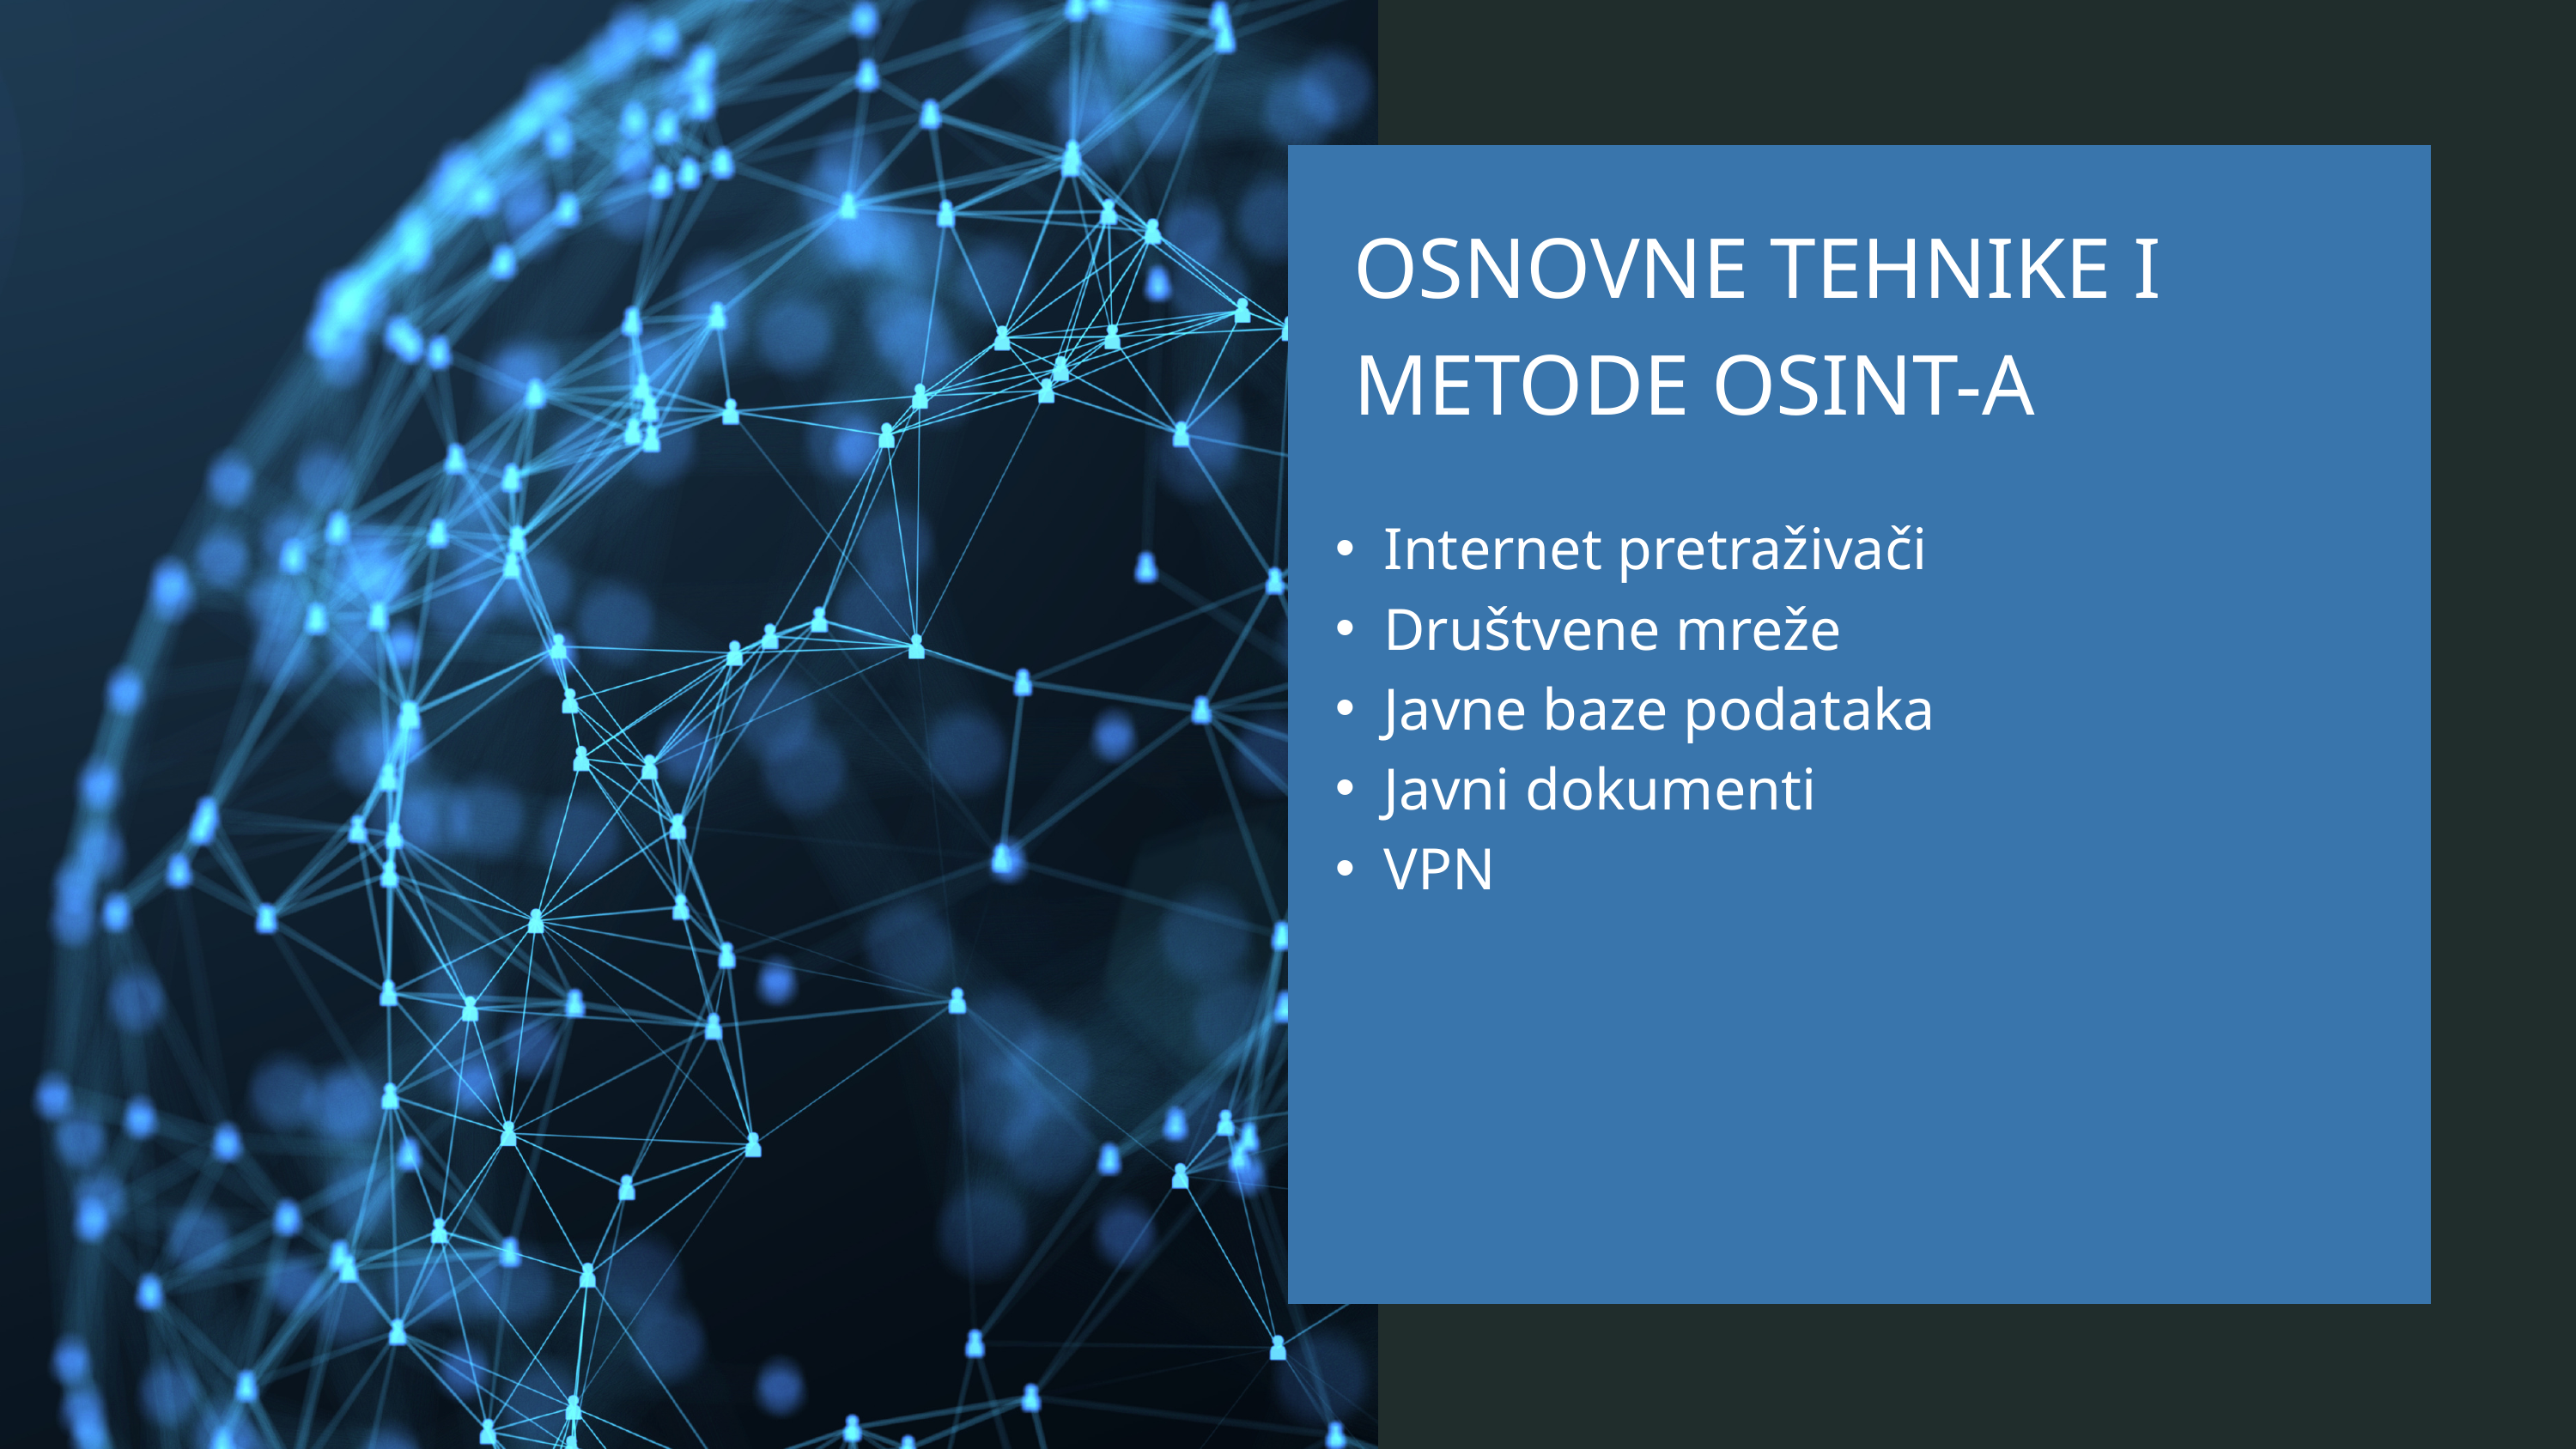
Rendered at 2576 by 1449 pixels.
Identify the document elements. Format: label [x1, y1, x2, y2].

text_box [0, 0, 1378, 1449]
text_box [1287, 144, 2432, 1304]
